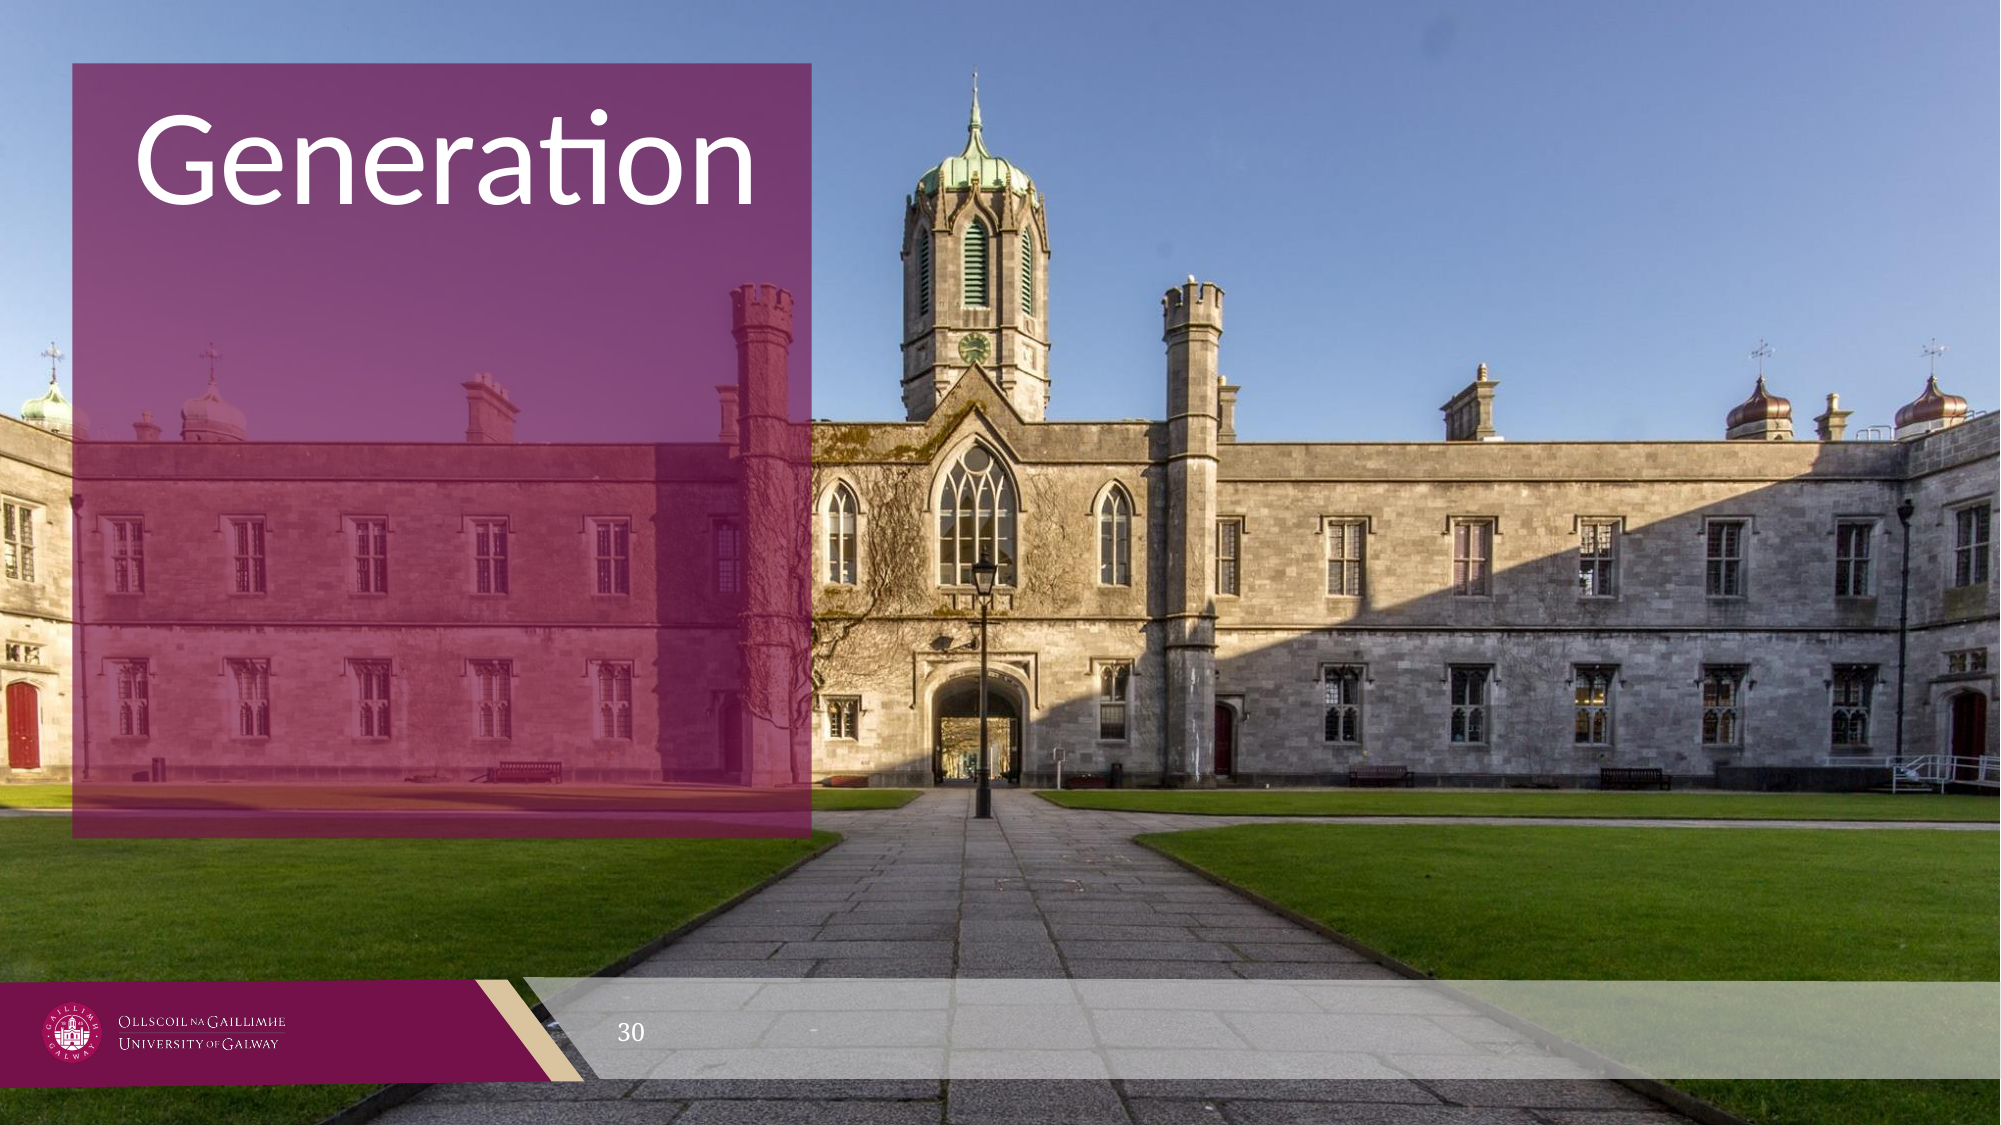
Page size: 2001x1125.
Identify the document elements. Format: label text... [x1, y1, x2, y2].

slide_number ‹#› [602, 1003, 1053, 1064]
title Generation [118, 71, 783, 412]
picture [42, 1002, 285, 1063]
picture [0, 0, 2000, 1125]
